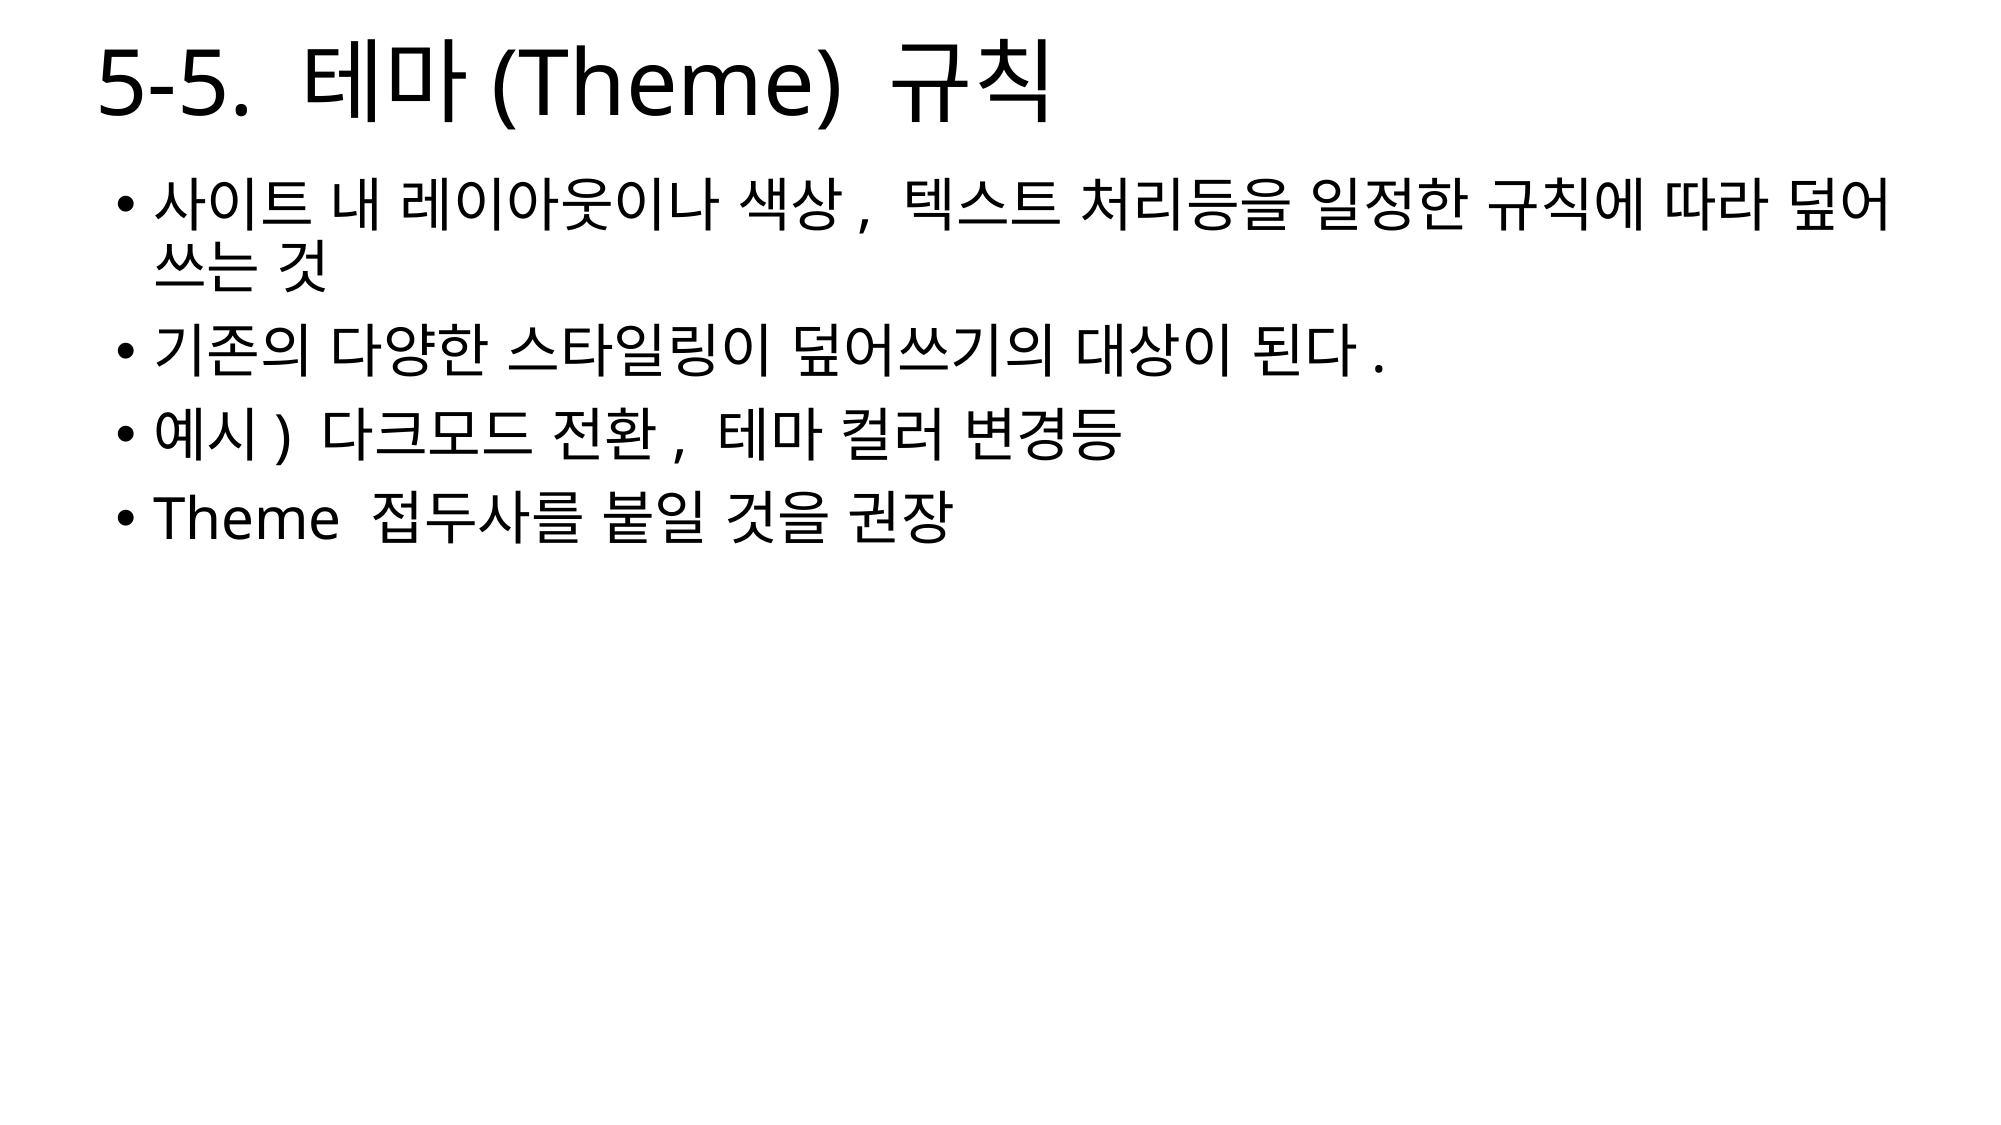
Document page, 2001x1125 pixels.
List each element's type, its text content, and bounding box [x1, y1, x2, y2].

list 사이트 내 레이아웃이나 색상, 텍스트 처리등을 일정한 규칙에 따라 덮어 쓰는 것 기존의 다양한 스타일링이 덮어쓰기의 대상이 된다. 예시) 다크모드 전환, 테마 컬러 변경등 Theme 접두사를 붙일 것을 권장 [100, 168, 1916, 579]
title 5-5. 테마(Theme) 규칙 [80, 2, 1806, 169]
